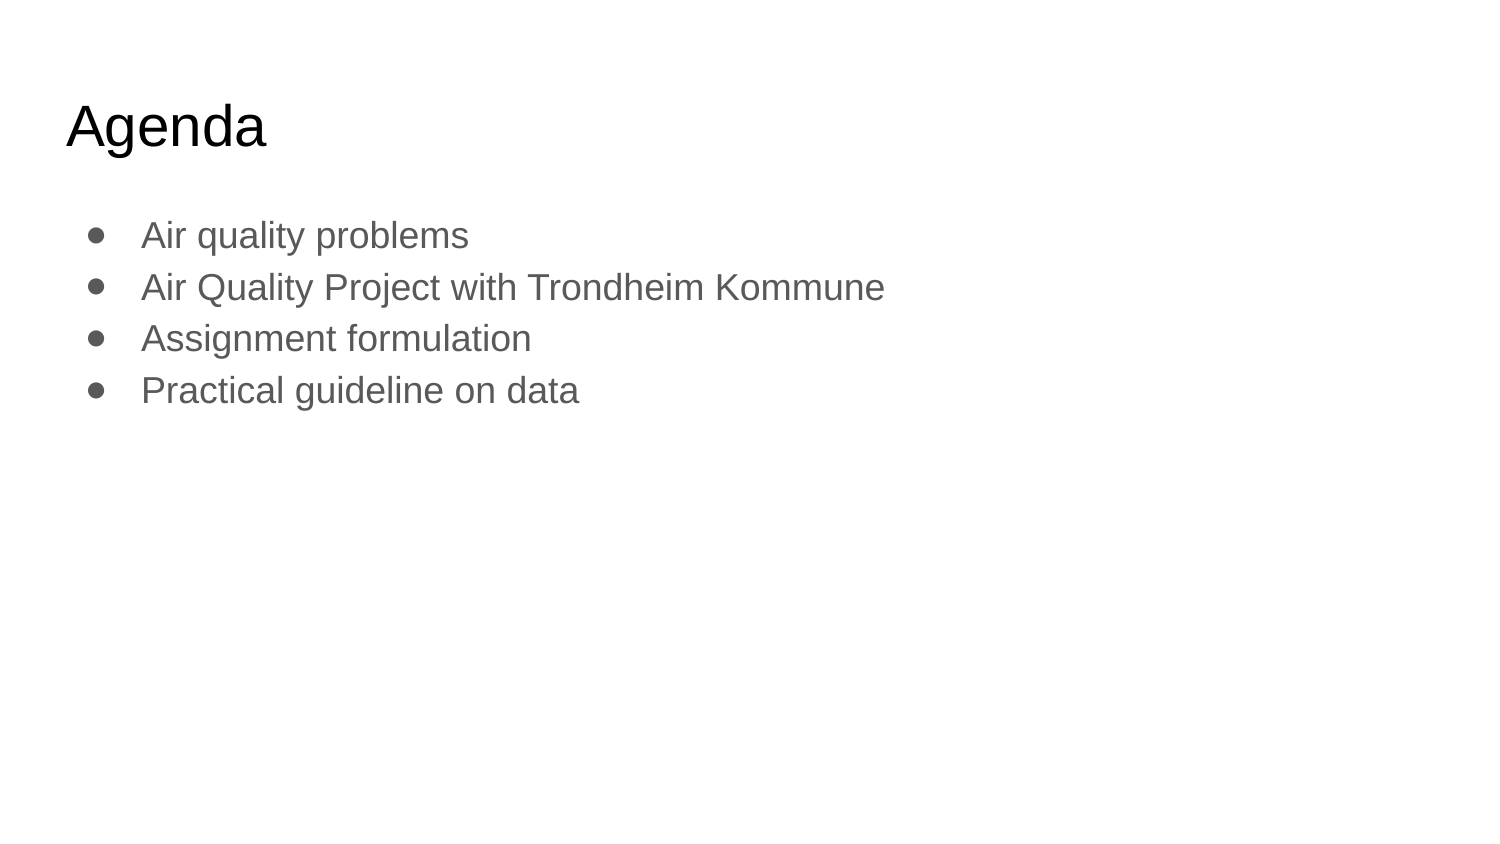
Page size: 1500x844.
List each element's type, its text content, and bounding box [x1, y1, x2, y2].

list Air quality problems Air Quality Project with Trondheim Kommune Assignment formulation Practical guideline on data [51, 189, 1449, 750]
title Agenda [51, 72, 1449, 167]
